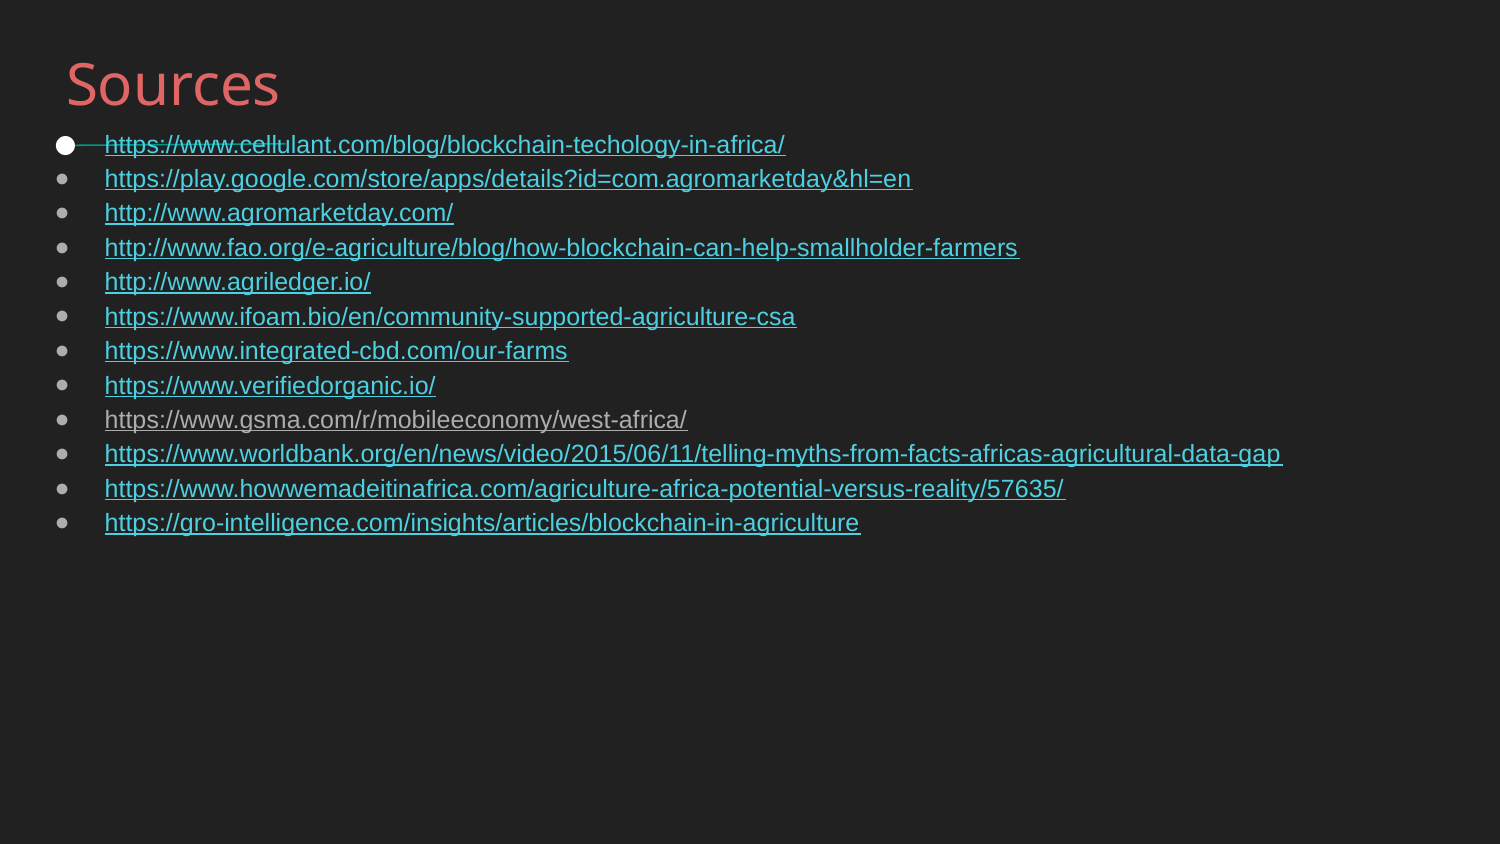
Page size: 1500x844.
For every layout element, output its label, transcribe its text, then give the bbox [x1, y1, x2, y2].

list https://www.cellulant.com/blog/blockchain-techology-in-africa/ https://play.google.com/store/apps/details?id=com.agromarketday&hl=en http://www.agromarketday.com/ http://www.fao.org/e-agriculture/blog/how-blockchain-can-help-smallholder-farmers http://www.agriledger.io/ https://www.ifoam.bio/en/community-supported-agriculture-csa https://www.integrated-cbd.com/our-farms https://www.verifiedorganic.io/ https://www.gsma.com/r/mobileeconomy/west-africa/ https://www.worldbank.org/en/news/video/2015/06/11/telling-myths-from-facts-africas-agricultural-data-gap https://www.howwemadeitinafrica.com/agriculture-africa-potential-versus-reality/57635/ https://gro-intelligence.com/insights/articles/blockchain-in-agriculture [14, 108, 1377, 694]
title Sources [51, 31, 1449, 126]
